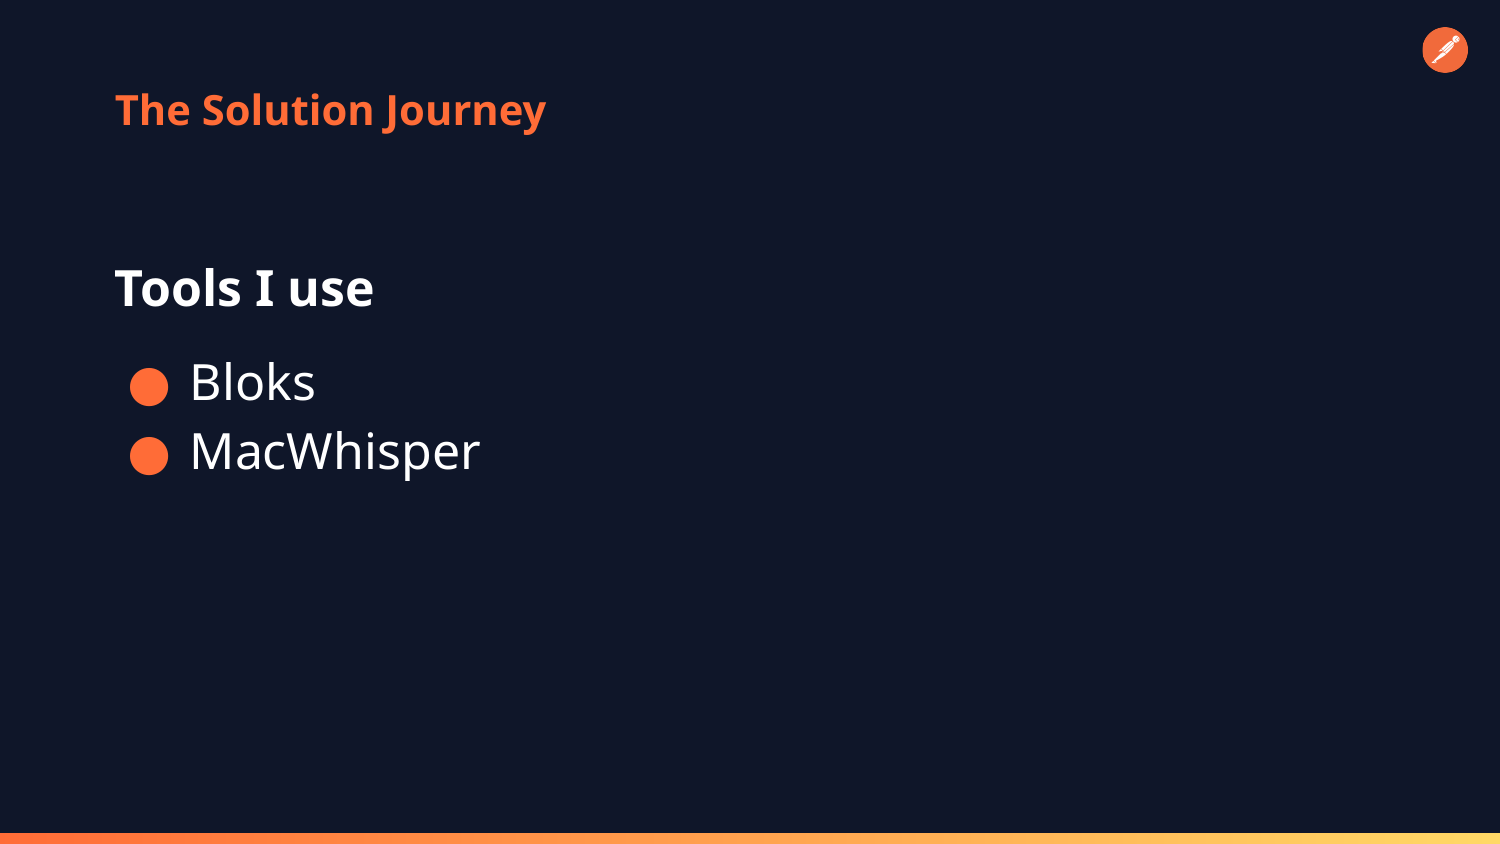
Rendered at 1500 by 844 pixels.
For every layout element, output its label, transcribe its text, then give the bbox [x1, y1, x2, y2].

title The Solution Journey [99, 68, 1053, 163]
picture [1422, 27, 1472, 73]
list Tools I use Bloks MacWhisper [99, 232, 1197, 627]
